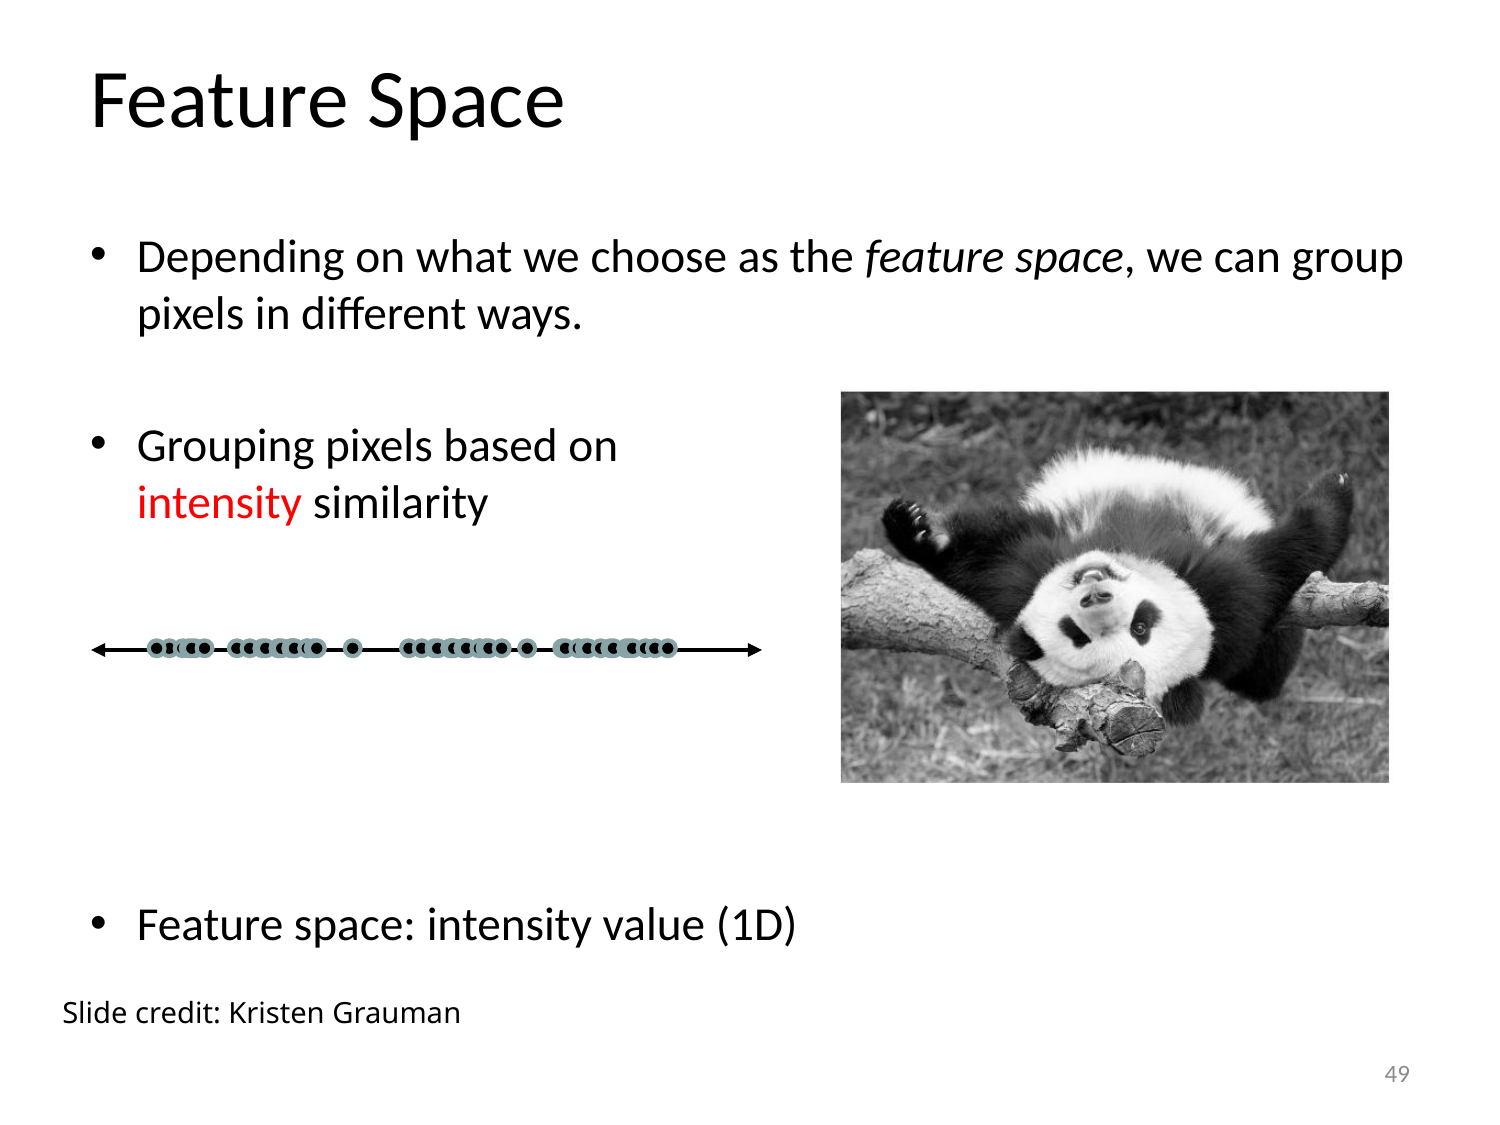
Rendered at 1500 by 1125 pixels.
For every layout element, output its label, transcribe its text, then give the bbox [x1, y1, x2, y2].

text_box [148, 640, 750, 696]
slide_number 49 [1074, 1042, 1425, 1103]
picture [752, 362, 1478, 839]
title Feature Space [75, 0, 1425, 188]
text_box Slide credit: Kristen Grauman [47, 987, 477, 1038]
list Depending on what we choose as the feature space, we can group pixels in different ways. Grouping pixels based on intensity similarity Feature space: intensity value (1D) [75, 217, 1425, 960]
